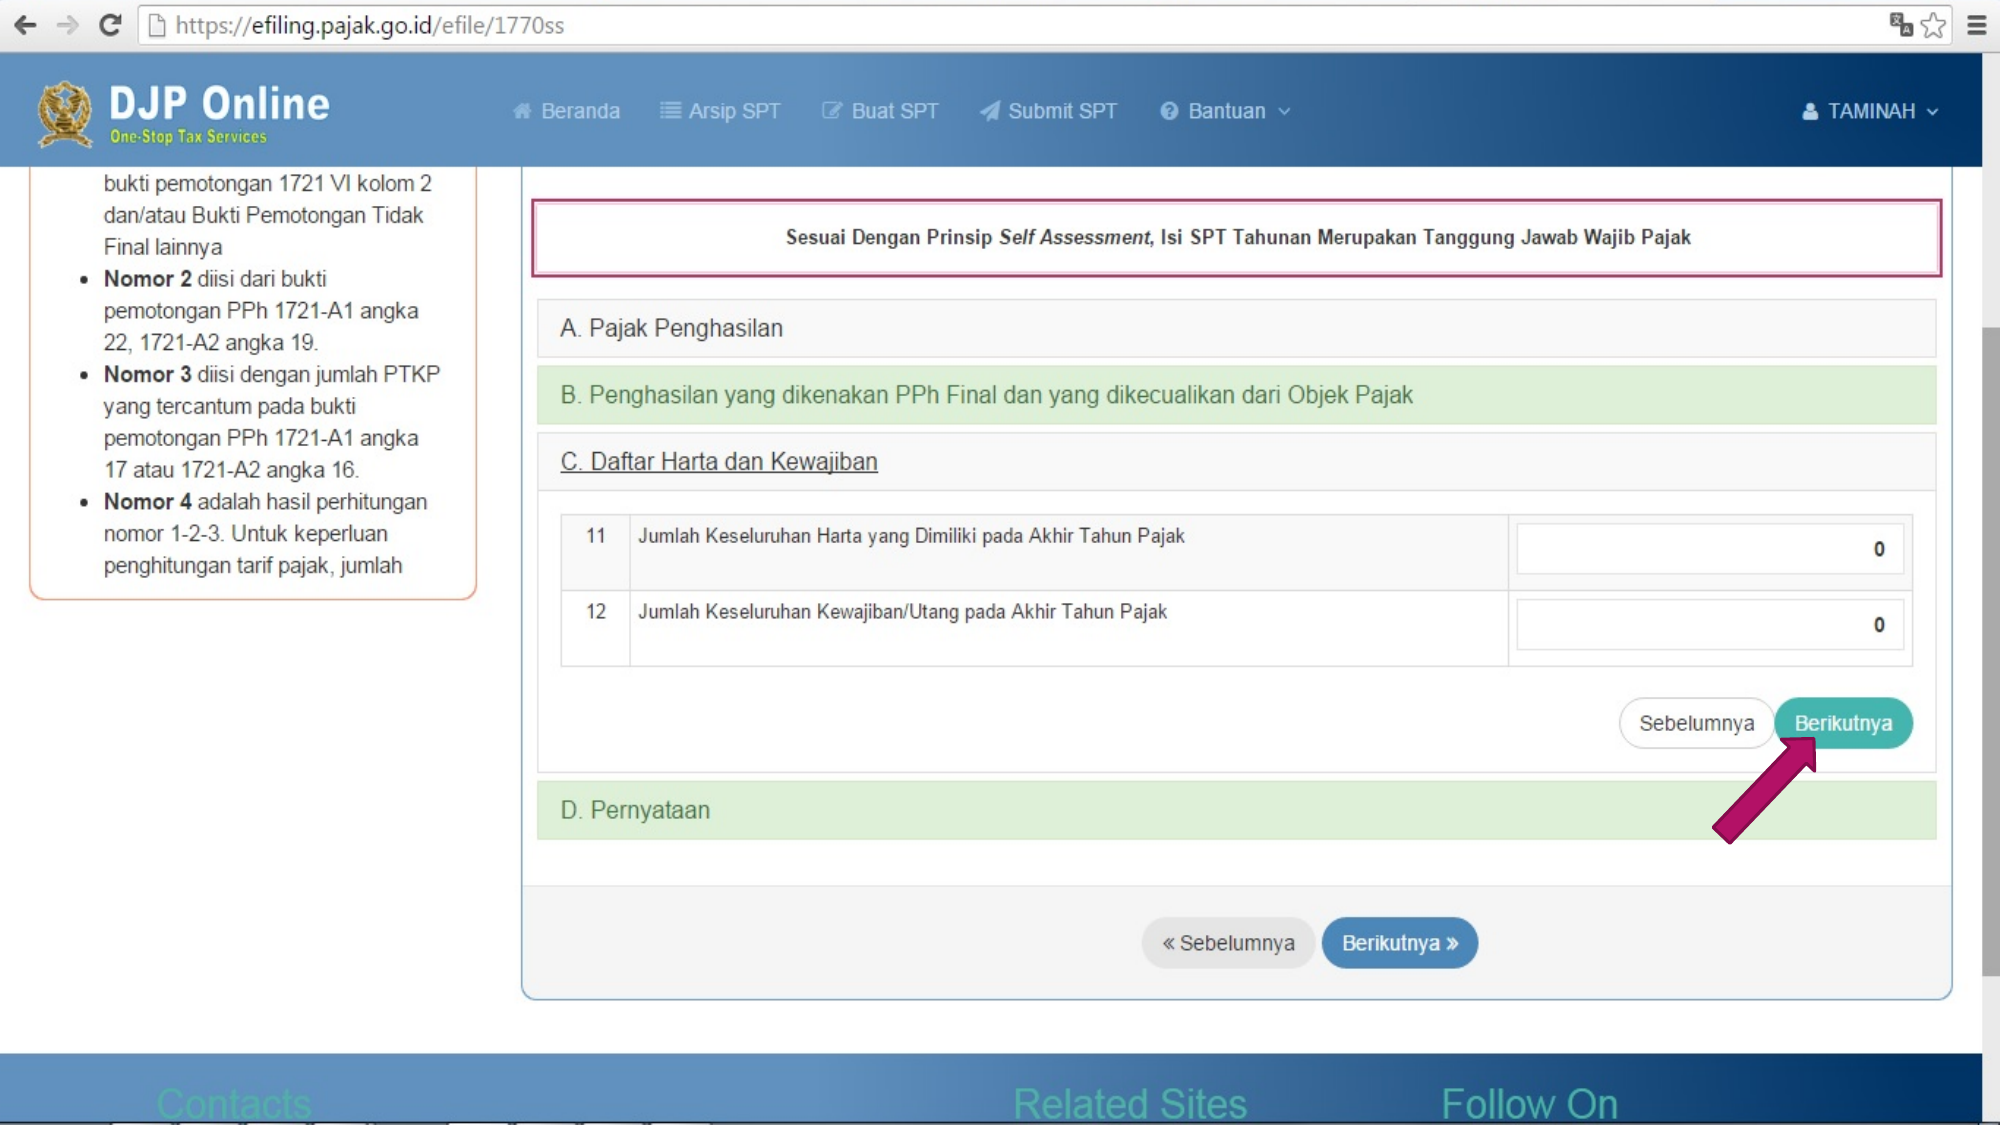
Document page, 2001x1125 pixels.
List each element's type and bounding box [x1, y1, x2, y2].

list [0, 0, 2000, 1125]
